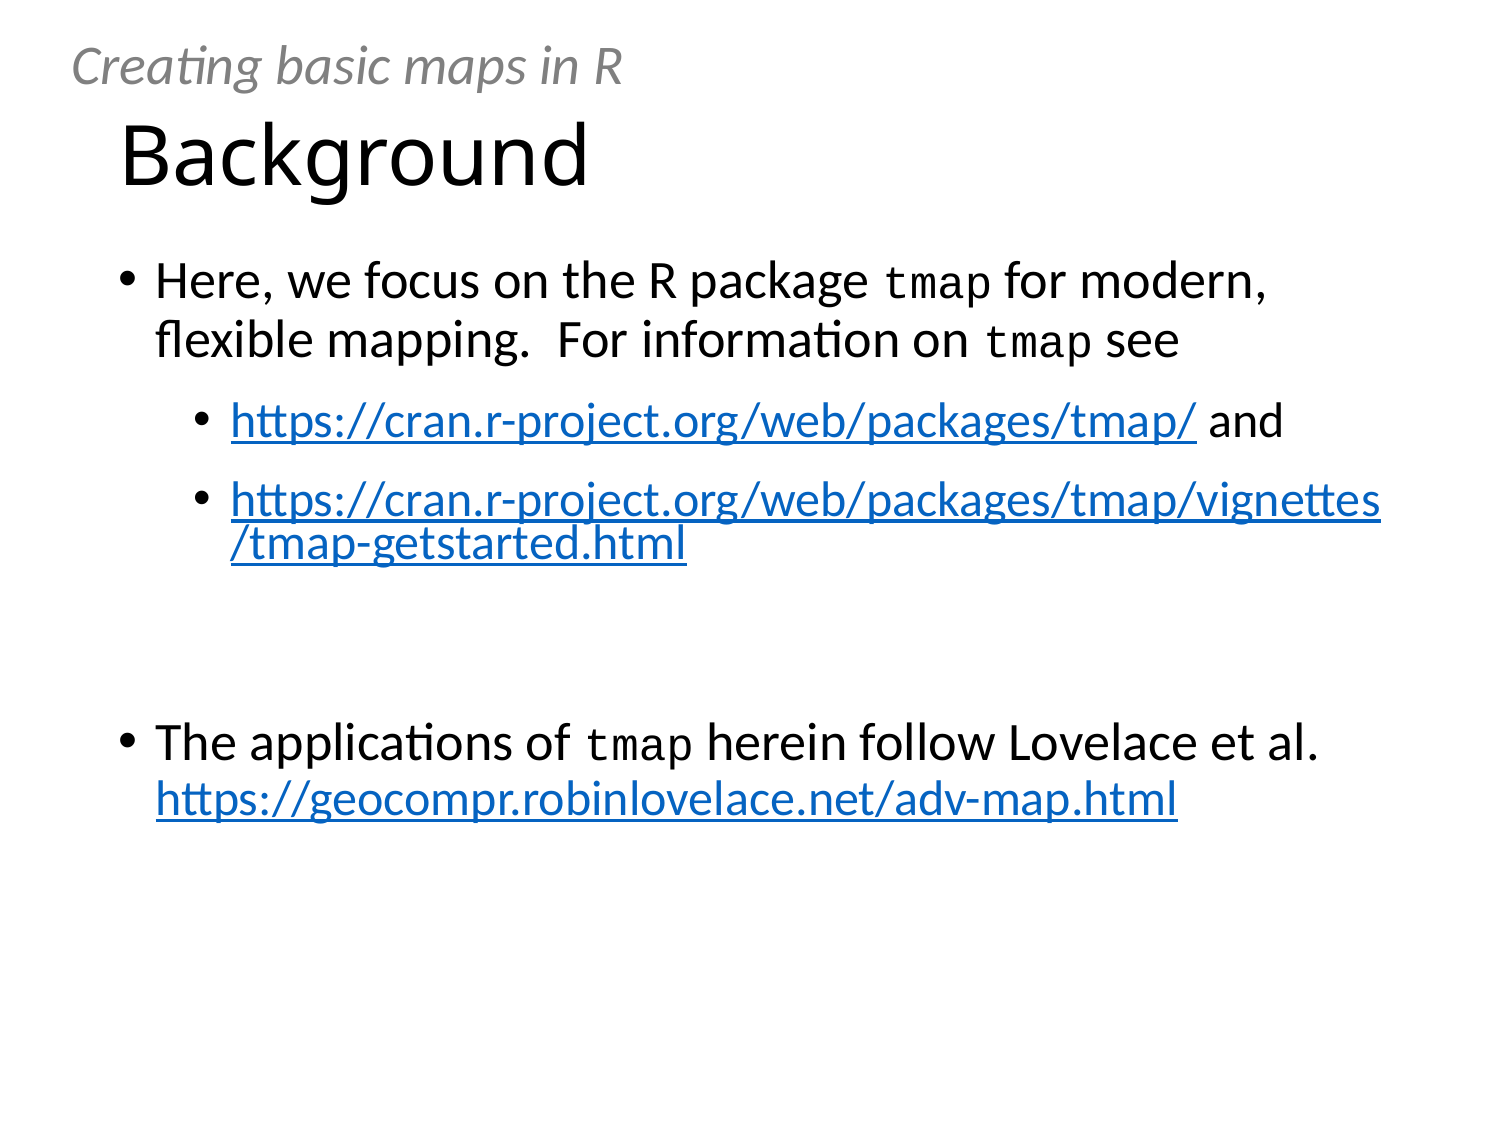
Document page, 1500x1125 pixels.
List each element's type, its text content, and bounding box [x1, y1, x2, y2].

title Background [103, 73, 1397, 244]
list Here, we focus on the R package tmap for modern, flexible mapping. For information on tmap see https://cran.r-project.org/web/packages/tmap/ and https://cran.r-project.org/web/packages/tmap/vignettes/tmap-getstarted.html The applications of tmap herein follow Lovelace et al. https://geocompr.robinlovelace.net/adv-map.html [103, 244, 1397, 1014]
list Creating basic maps in R [56, 28, 642, 108]
